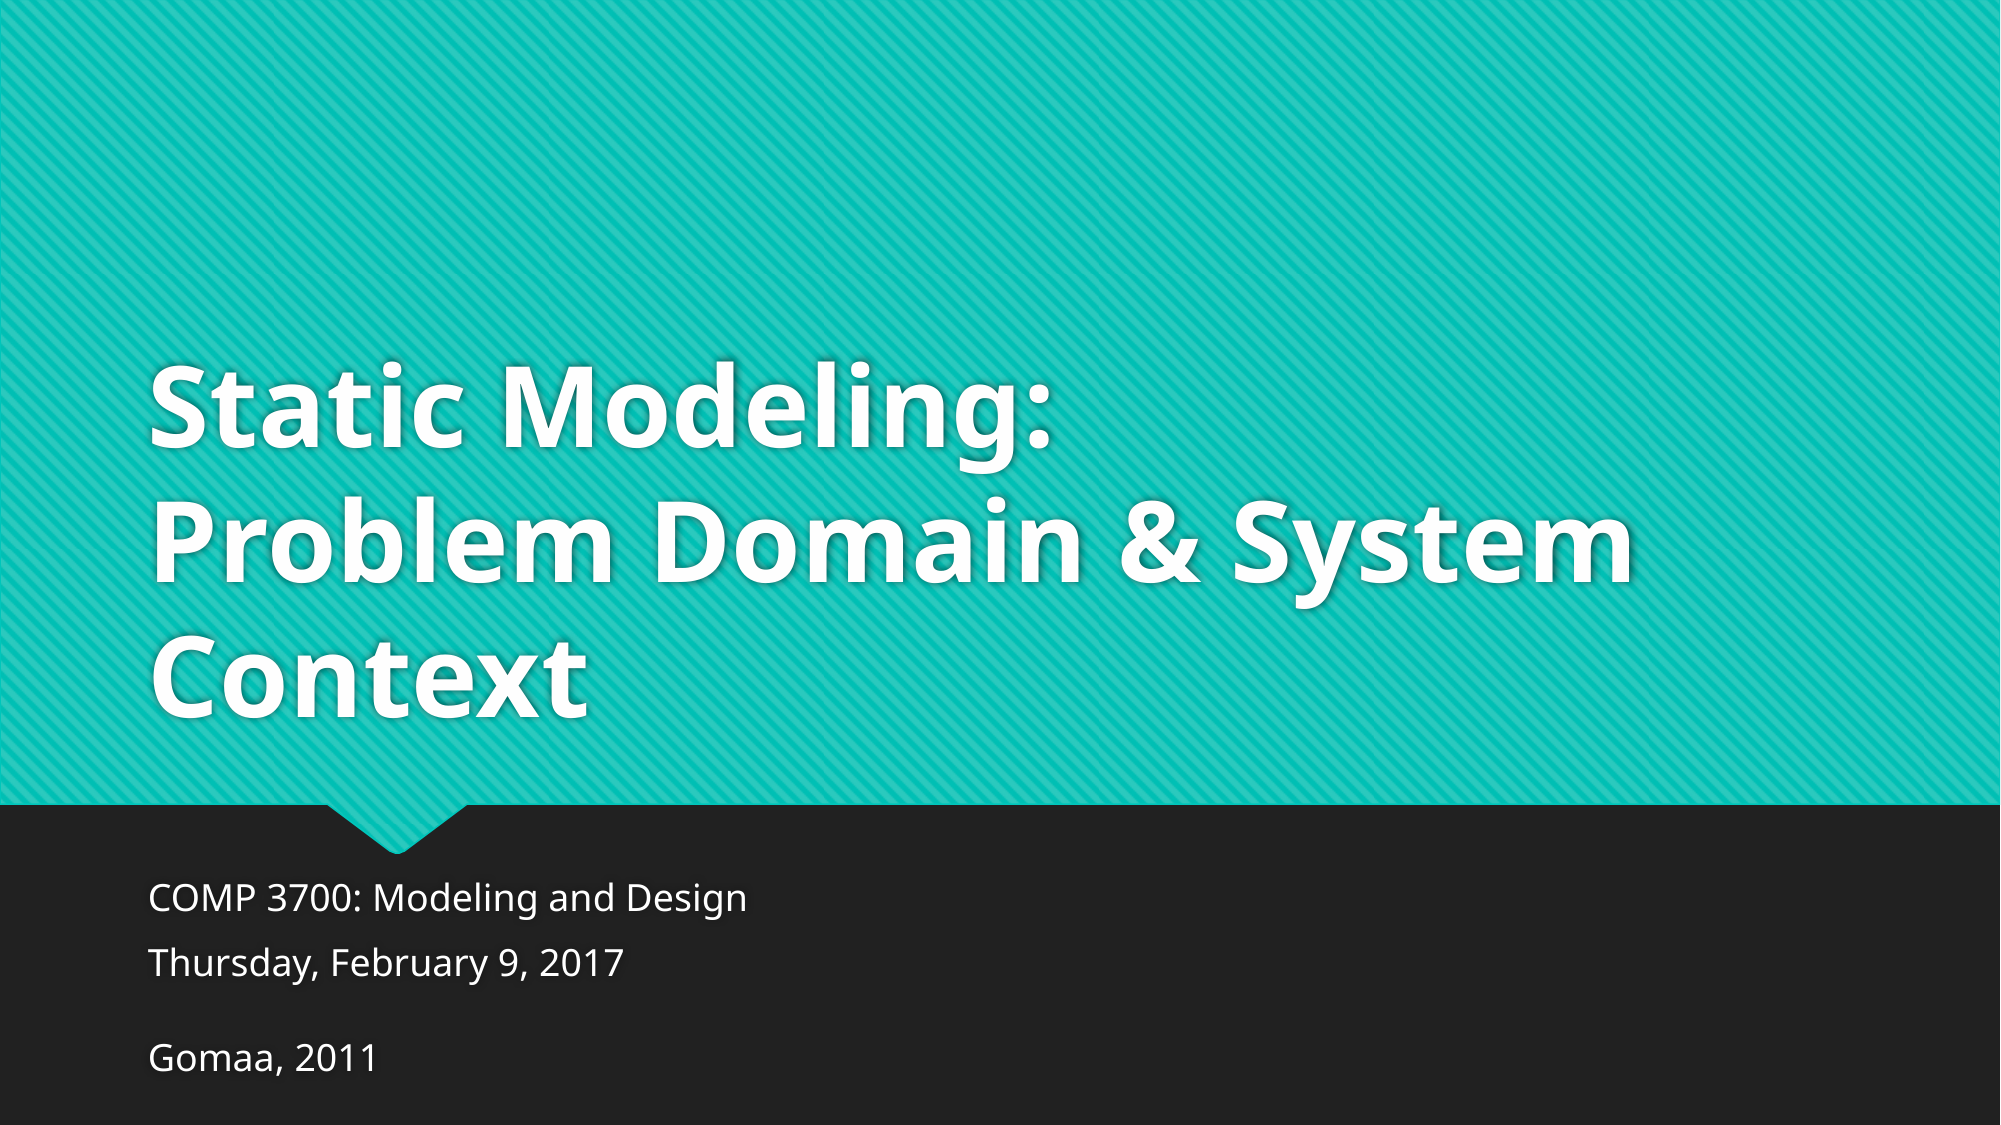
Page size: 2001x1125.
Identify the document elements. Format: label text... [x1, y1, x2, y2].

text_box Gomaa, 2011 [132, 1026, 1868, 1100]
subtitle COMP 3700: Modeling and Design Thursday, February 9, 2017 [132, 866, 1868, 1023]
title Static Modeling: Problem Domain & System Context [132, 260, 1868, 748]
